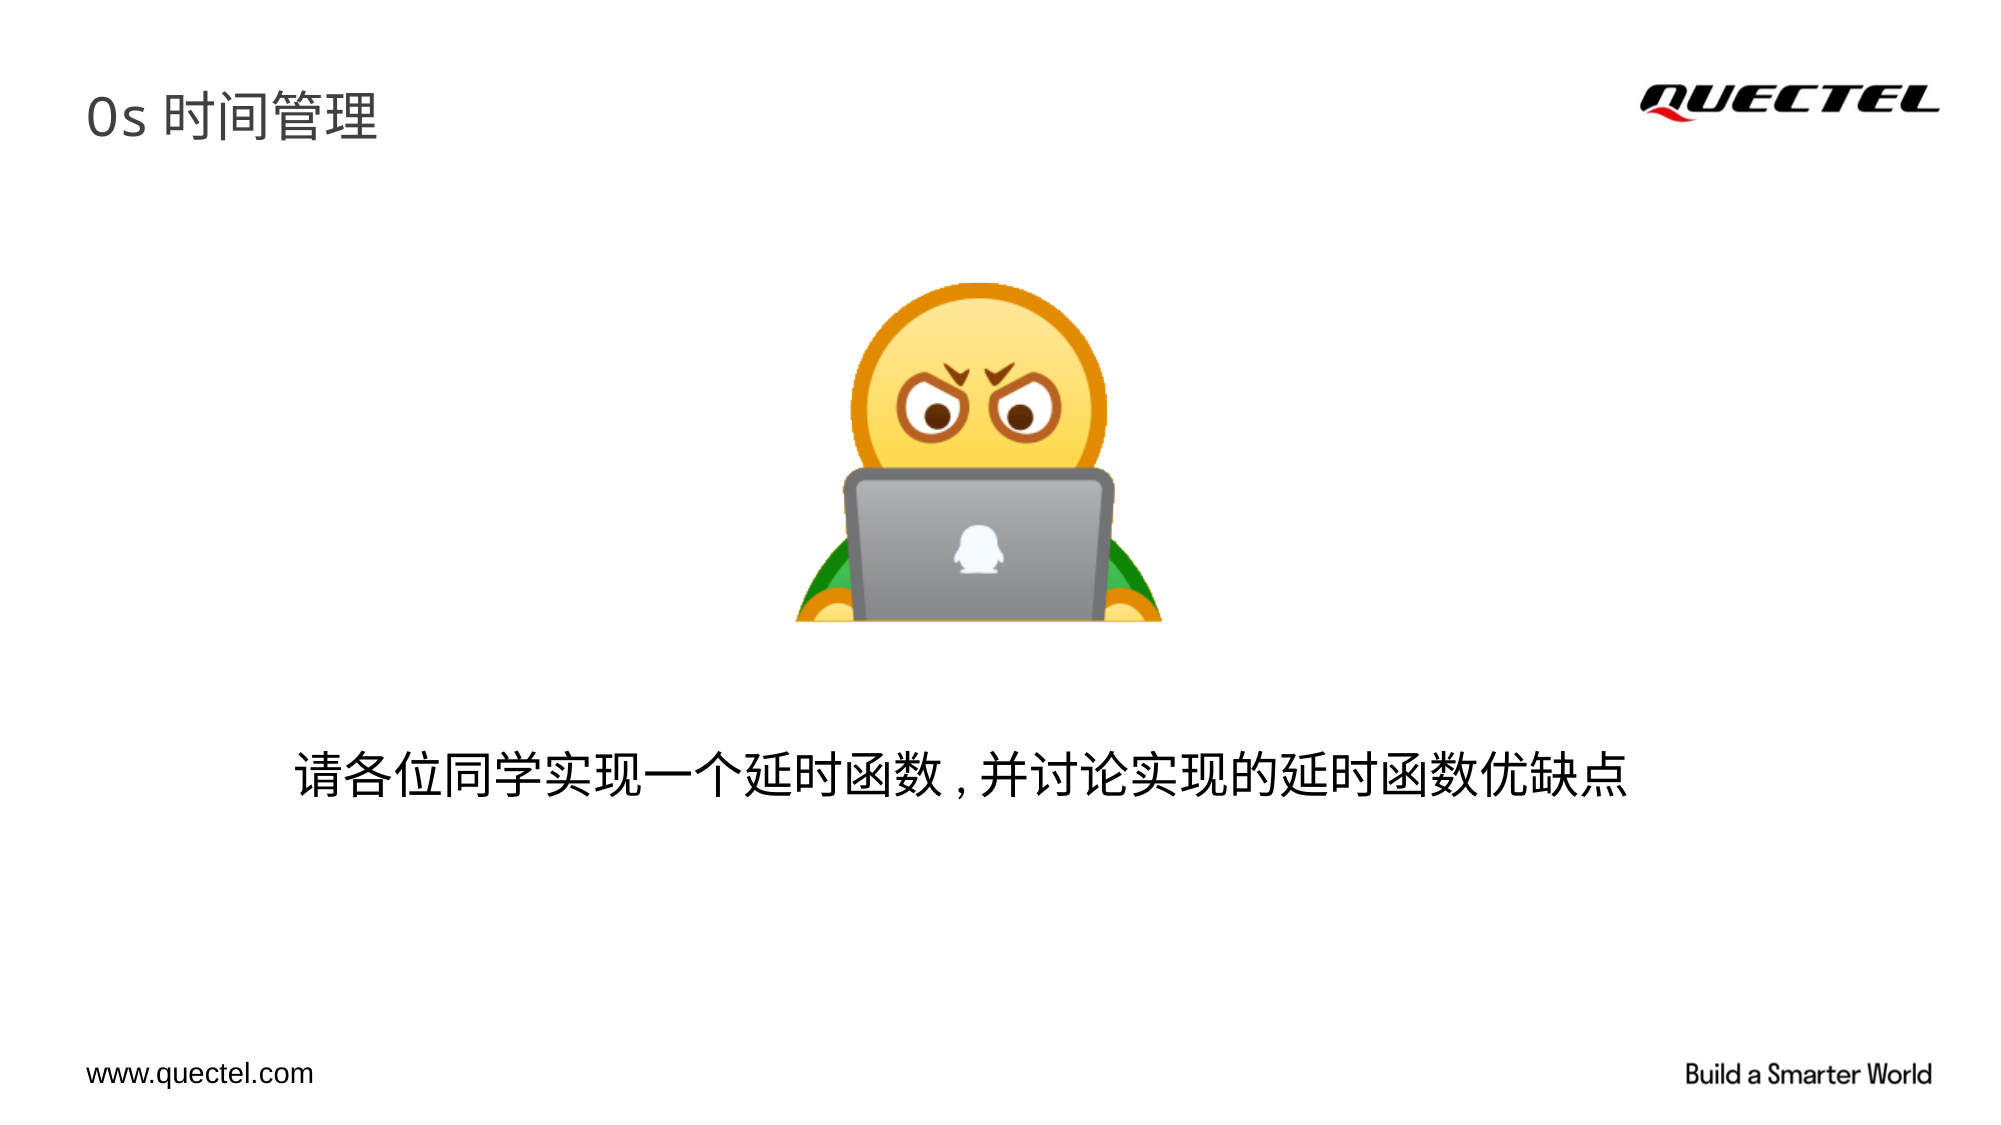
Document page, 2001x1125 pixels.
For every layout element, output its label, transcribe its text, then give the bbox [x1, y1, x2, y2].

picture [1595, 32, 1985, 165]
picture [1637, 1015, 1981, 1125]
text_box 请各位同学实现一个延时函数,并讨论实现的延时函数优缺点 [278, 736, 1680, 811]
picture [772, 247, 1186, 661]
title Os时间管理 [71, 82, 1887, 156]
